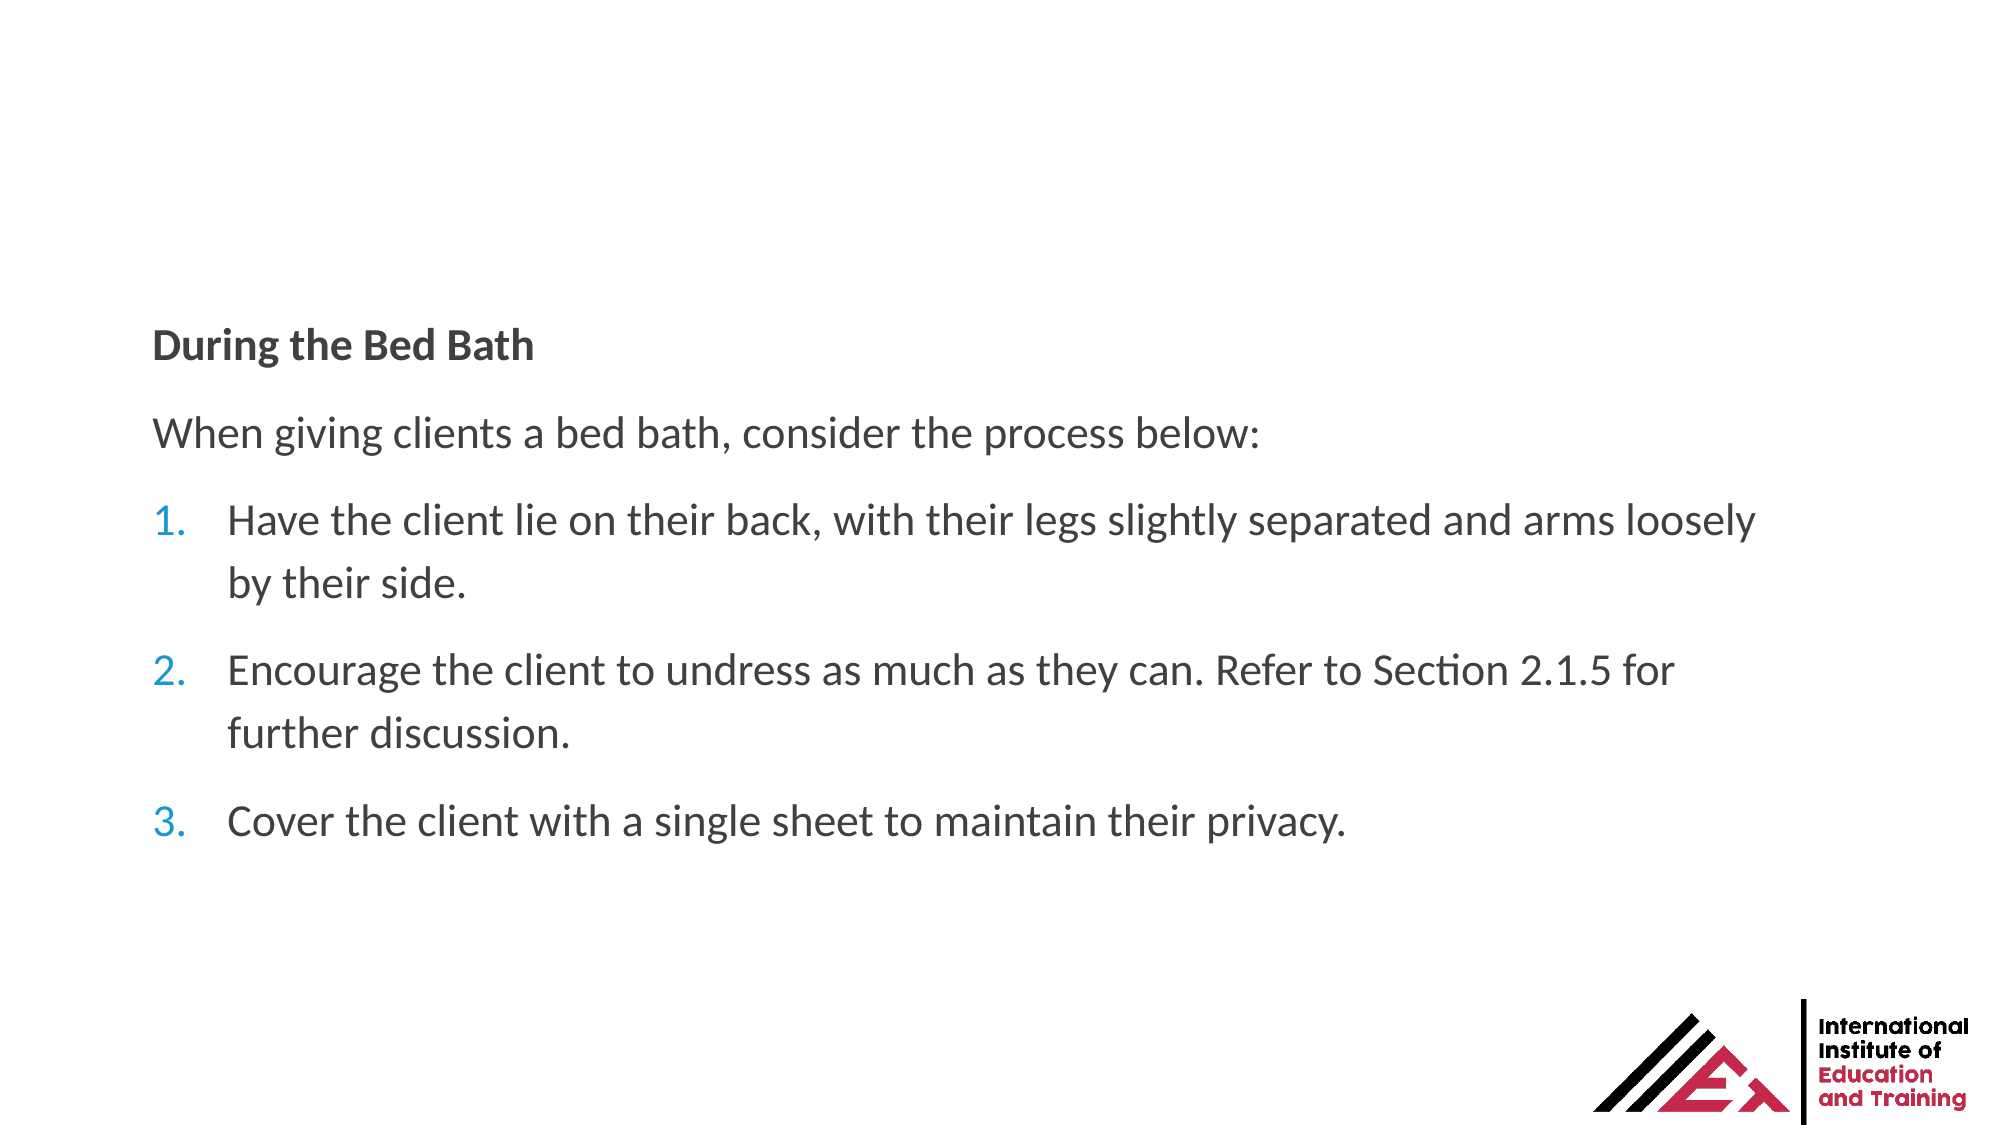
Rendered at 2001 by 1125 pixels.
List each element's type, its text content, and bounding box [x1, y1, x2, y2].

list During the Bed Bath When giving clients a bed bath, consider the process below: Have the client lie on their back, with their legs slightly separated and arms loosely by their side. Encourage the client to undress as much as they can. Refer to Section 2.1.5 for further discussion. Cover the client with a single sheet to maintain their privacy. [137, 299, 1793, 1014]
picture [1593, 999, 1968, 1125]
